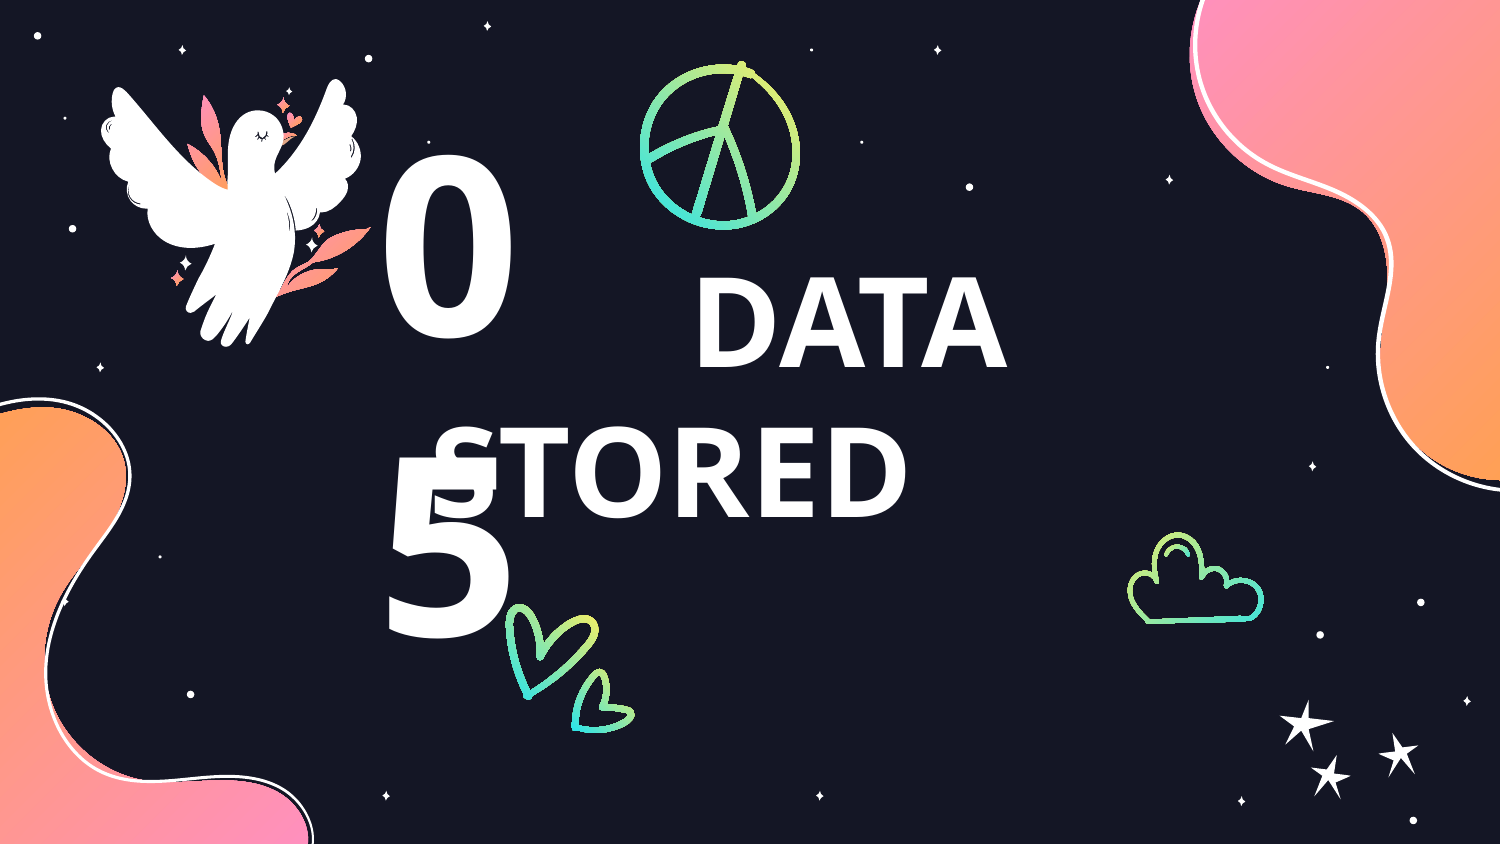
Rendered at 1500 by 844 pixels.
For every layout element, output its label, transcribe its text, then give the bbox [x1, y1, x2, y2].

title DATA STORED [572, 332, 1347, 453]
text_box [640, 61, 800, 230]
title 05 [326, 287, 572, 530]
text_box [1279, 699, 1351, 800]
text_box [100, 78, 371, 348]
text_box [504, 603, 636, 734]
text_box [1378, 732, 1419, 778]
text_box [1125, 529, 1257, 639]
